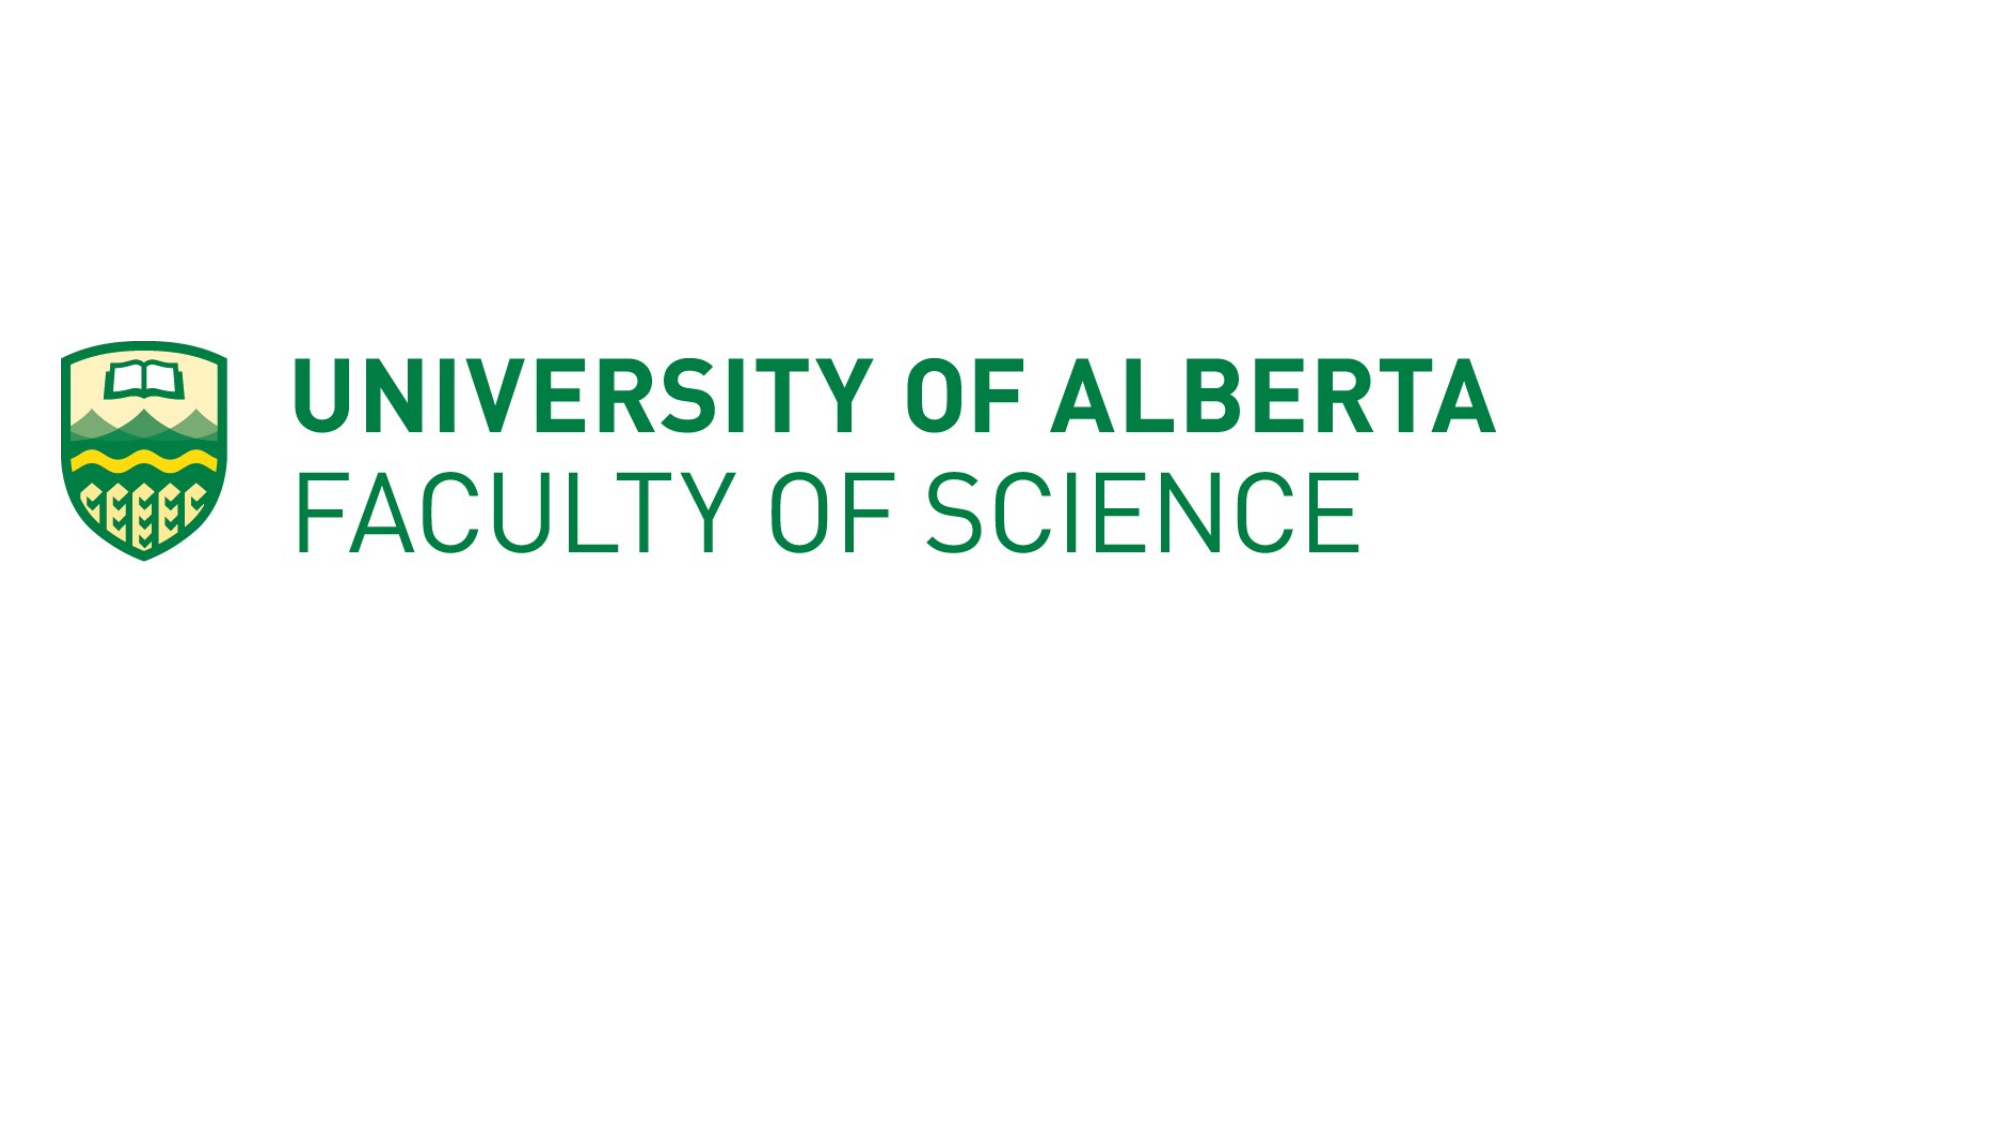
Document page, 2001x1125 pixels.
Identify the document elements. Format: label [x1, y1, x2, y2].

text_box [0, 0, 1537, 928]
picture [61, 341, 1497, 563]
